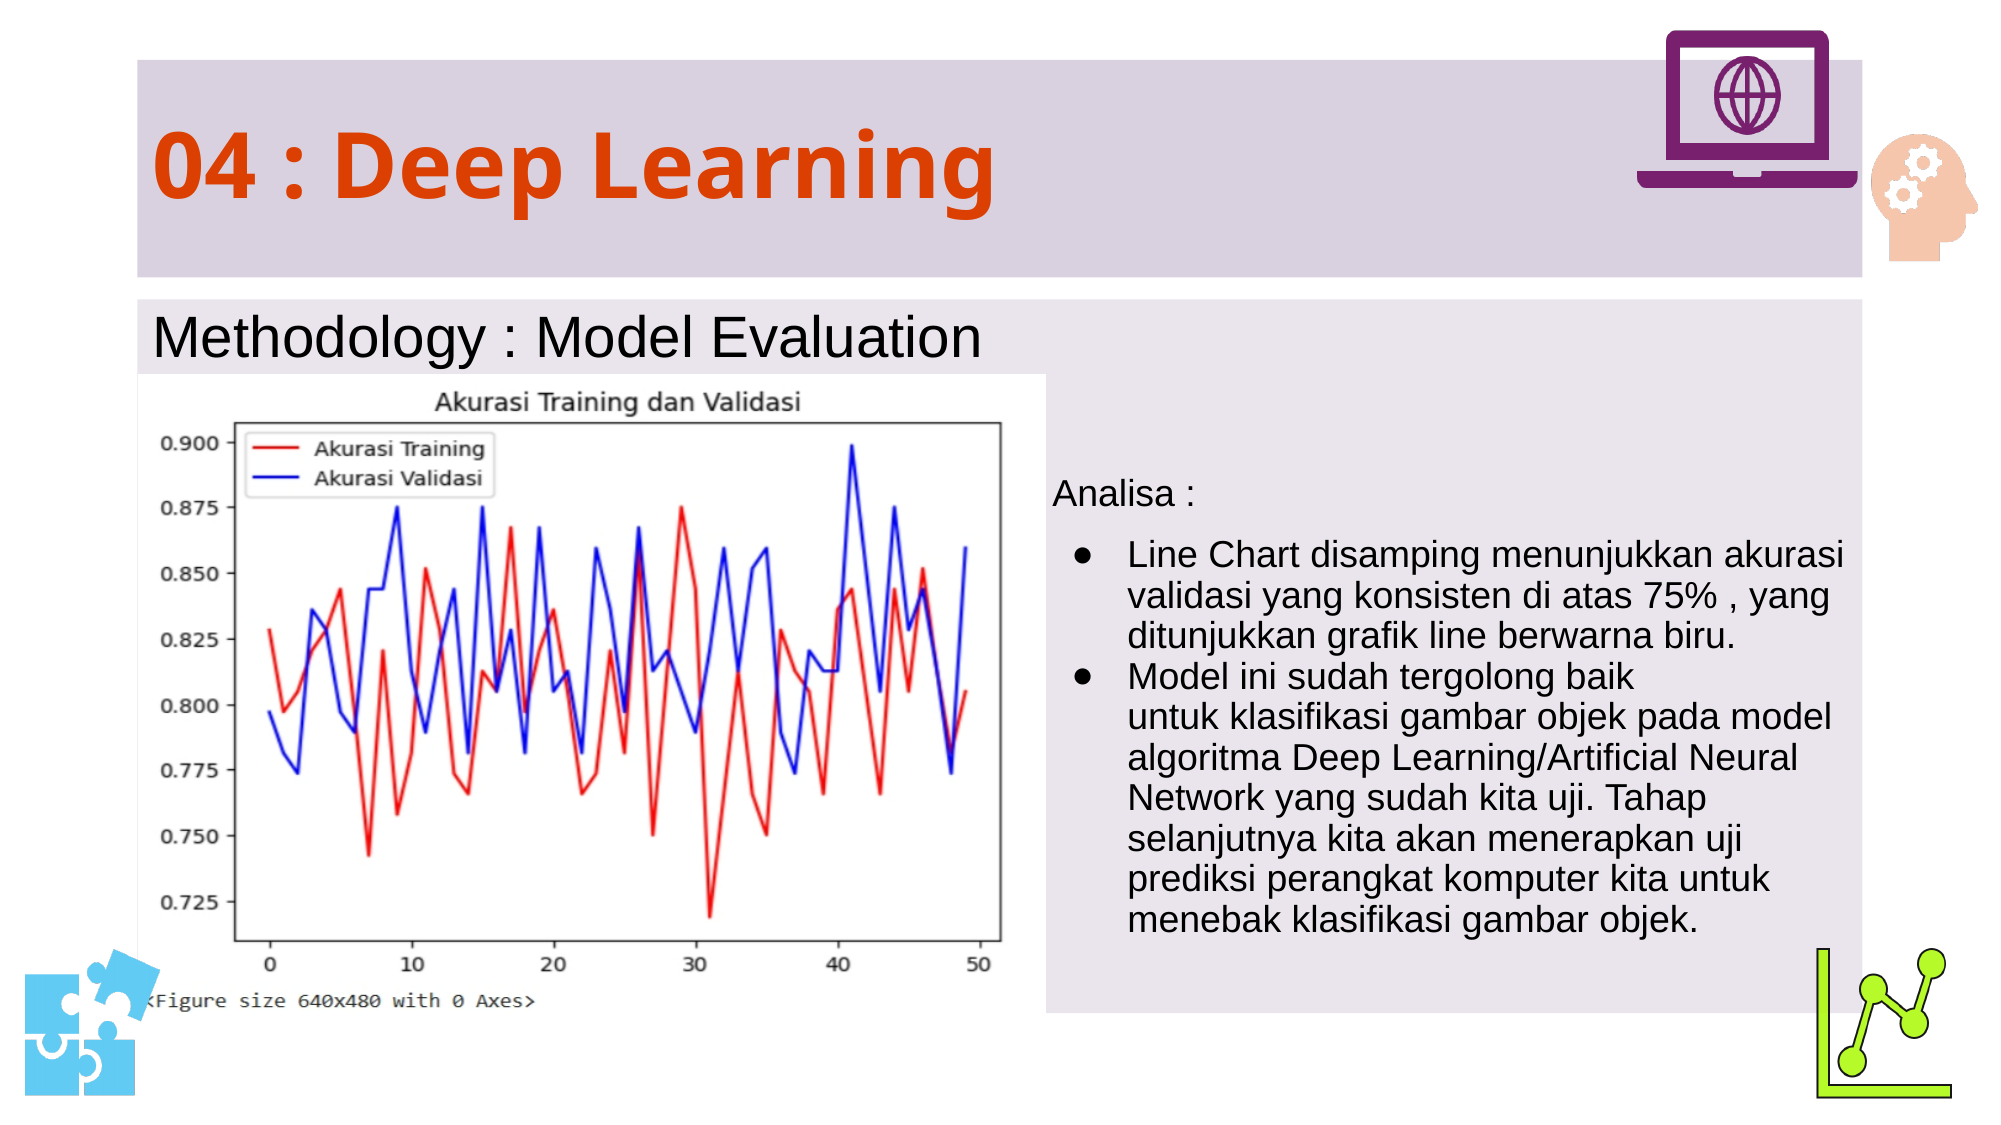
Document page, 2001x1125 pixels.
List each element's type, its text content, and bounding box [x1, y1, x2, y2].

picture [1632, 0, 2000, 276]
title 04 : Deep Learning [137, 59, 1844, 278]
picture [1790, 921, 1976, 1125]
picture [0, 374, 1046, 1125]
list Methodology : Model Evaluation Analisa : Line Chart disamping menunjukkan akurasi validasi yang konsisten di atas 75% , yang ditunjukkan grafik line berwarna biru. Model ini sudah tergolong baik untuk klasifikasi gambar objek pada model algoritma Deep Learning/Artificial Neural Network yang sudah kita uji. Tahap selanjutnya kita akan menerapkan uji prediksi perangkat komputer kita untuk menebak klasifikasi gambar objek. [137, 299, 1863, 1014]
